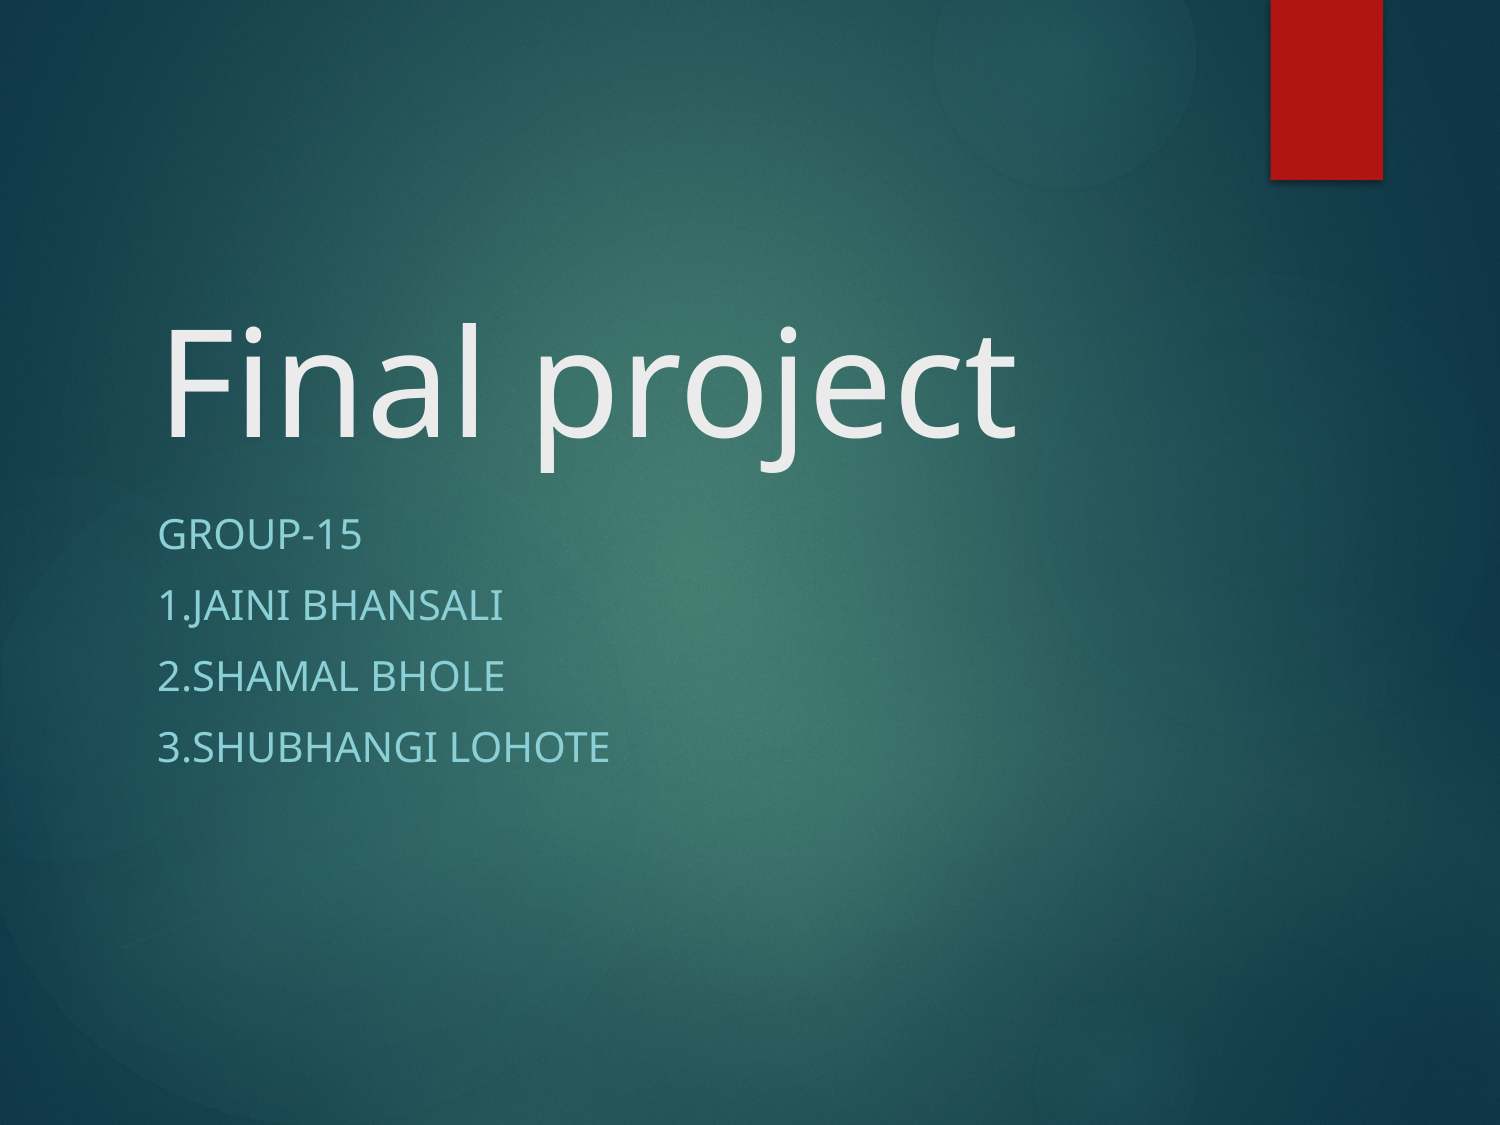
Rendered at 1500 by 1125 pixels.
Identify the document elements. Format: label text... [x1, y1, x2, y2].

title Final project [142, 237, 1229, 475]
subtitle Group-15 1.Jaini Bhansali 2.Shamal Bhole 3.Shubhangi Lohote [142, 500, 1229, 925]
